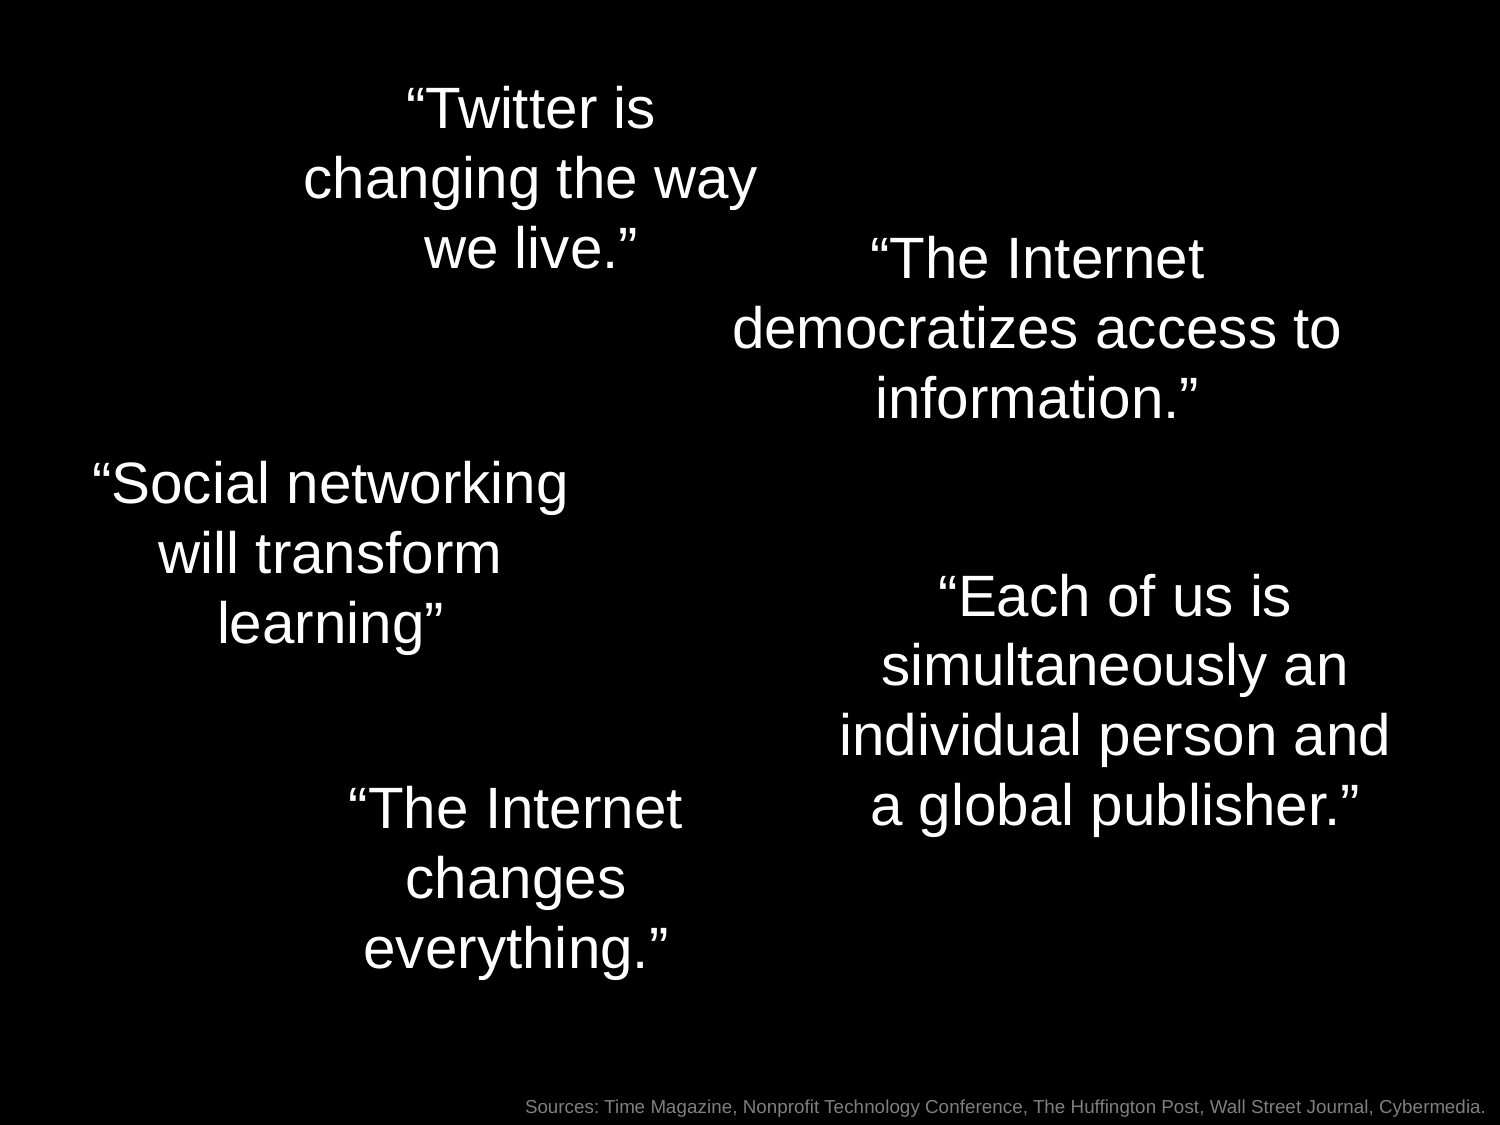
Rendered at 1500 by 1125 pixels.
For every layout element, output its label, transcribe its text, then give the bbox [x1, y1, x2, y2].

text_box “The Internet changes everything.” [287, 762, 745, 988]
text_box “The Internet democratizes access to information.” [687, 212, 1388, 438]
text_box Sources: Time Magazine, Nonprofit Technology Conference, The Huffington Post, Wall Street Journal, Cybermedia. [24, 1087, 1500, 1125]
text_box “Social networking will transform learning” [56, 437, 606, 663]
text_box “Twitter is changing the way we live.” [281, 62, 782, 288]
text_box “Each of us is simultaneously an individual person and a global publisher.” [818, 549, 1413, 846]
